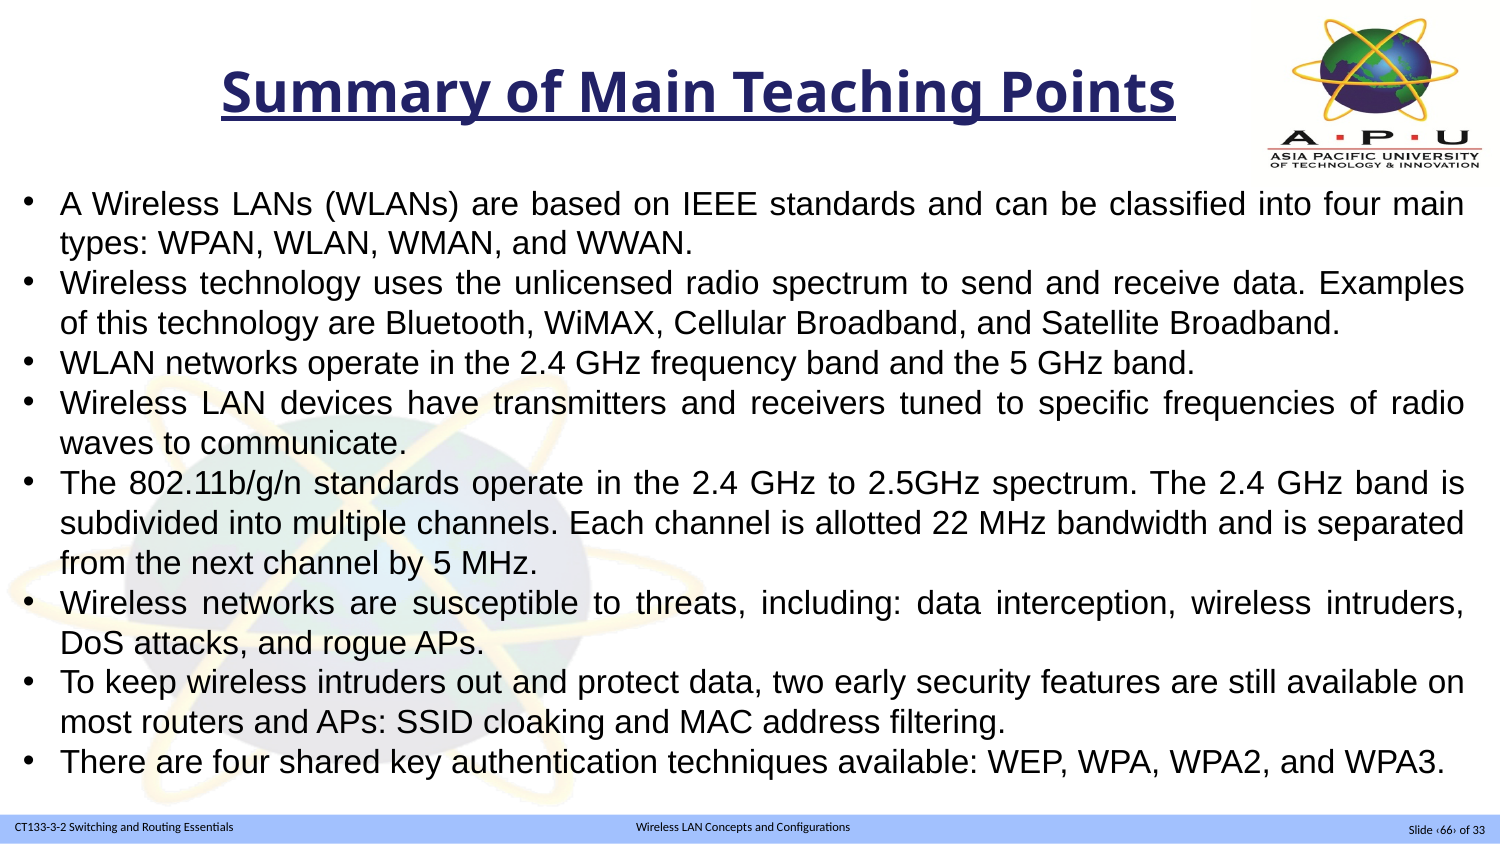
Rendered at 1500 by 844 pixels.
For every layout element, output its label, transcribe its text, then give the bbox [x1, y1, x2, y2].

list A Wireless LANs (WLANs) are based on IEEE standards and can be classified into four main types: WPAN, WLAN, WMAN, and WWAN. Wireless technology uses the unlicensed radio spectrum to send and receive data. Examples of this technology are Bluetooth, WiMAX, Cellular Broadband, and Satellite Broadband. WLAN networks operate in the 2.4 GHz frequency band and the 5 GHz band. Wireless LAN devices have transmitters and receivers tuned to specific frequencies of radio waves to communicate. The 802.11b/g/n standards operate in the 2.4 GHz to 2.5GHz spectrum. The 2.4 GHz band is subdivided into multiple channels. Each channel is allotted 22 MHz bandwidth and is separated from the next channel by 5 MHz. Wireless networks are susceptible to threats, including: data interception, wireless intruders, DoS attacks, and rogue APs. To keep wireless intruders out and protect data, two early security features are still available on most routers and APs: SSID cloaking and MAC address filtering. There are four shared key authentication techniques available: WEP, WPA, WPA2, and WPA3. [7, 174, 1483, 731]
footer Slide ‹66› of 33 [1024, 814, 1500, 844]
text_box Summary of Main Teaching Points [206, 48, 1192, 131]
picture [1251, 0, 1500, 187]
